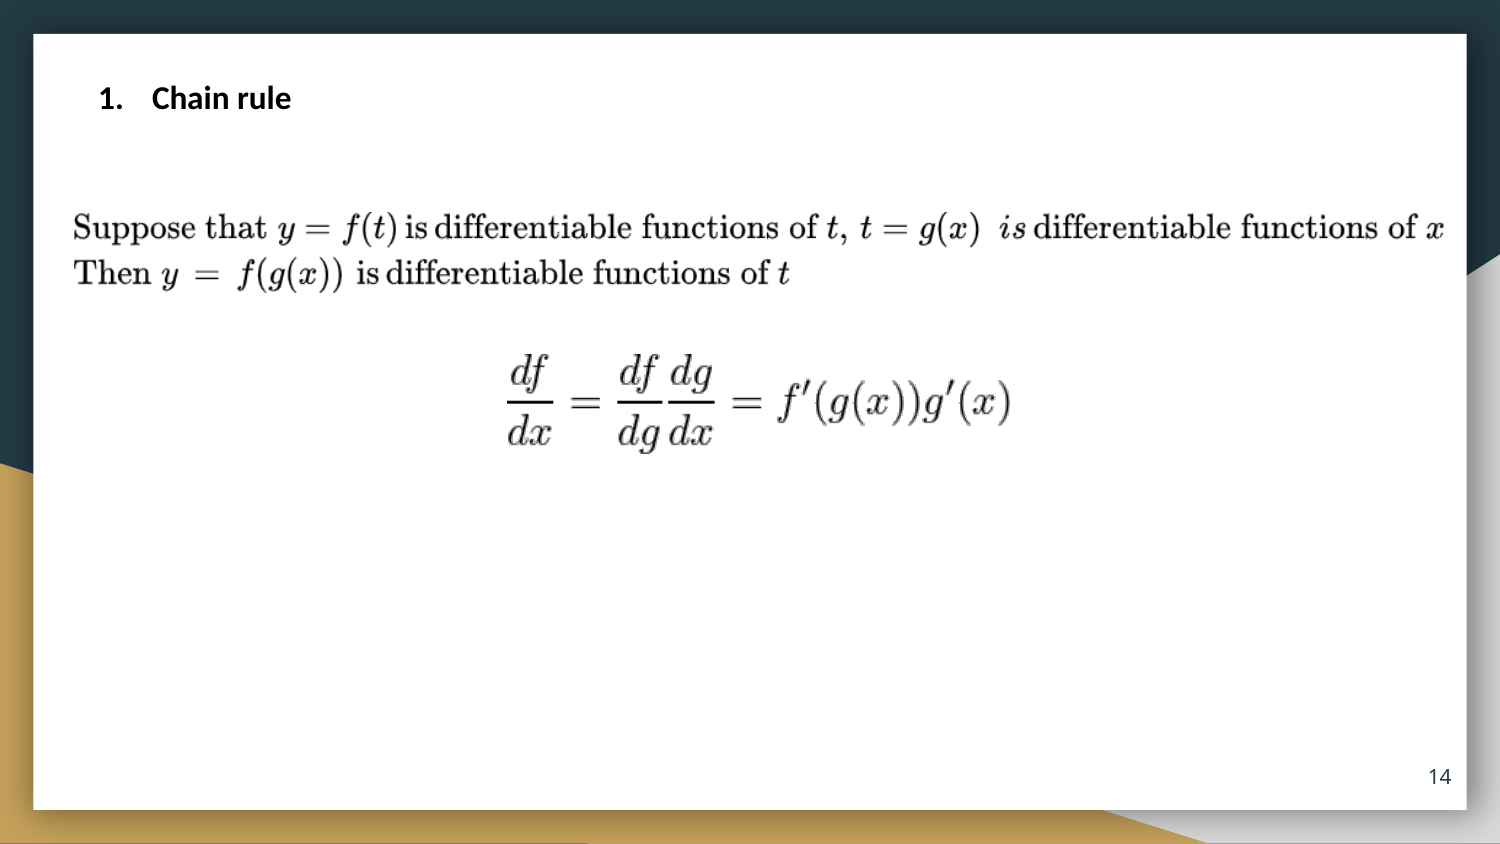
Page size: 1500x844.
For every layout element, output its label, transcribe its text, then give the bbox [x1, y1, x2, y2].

picture [507, 354, 1011, 454]
text_box Chain rule [62, 60, 565, 131]
picture [74, 212, 1444, 293]
slide_number 14 [1376, 745, 1467, 810]
